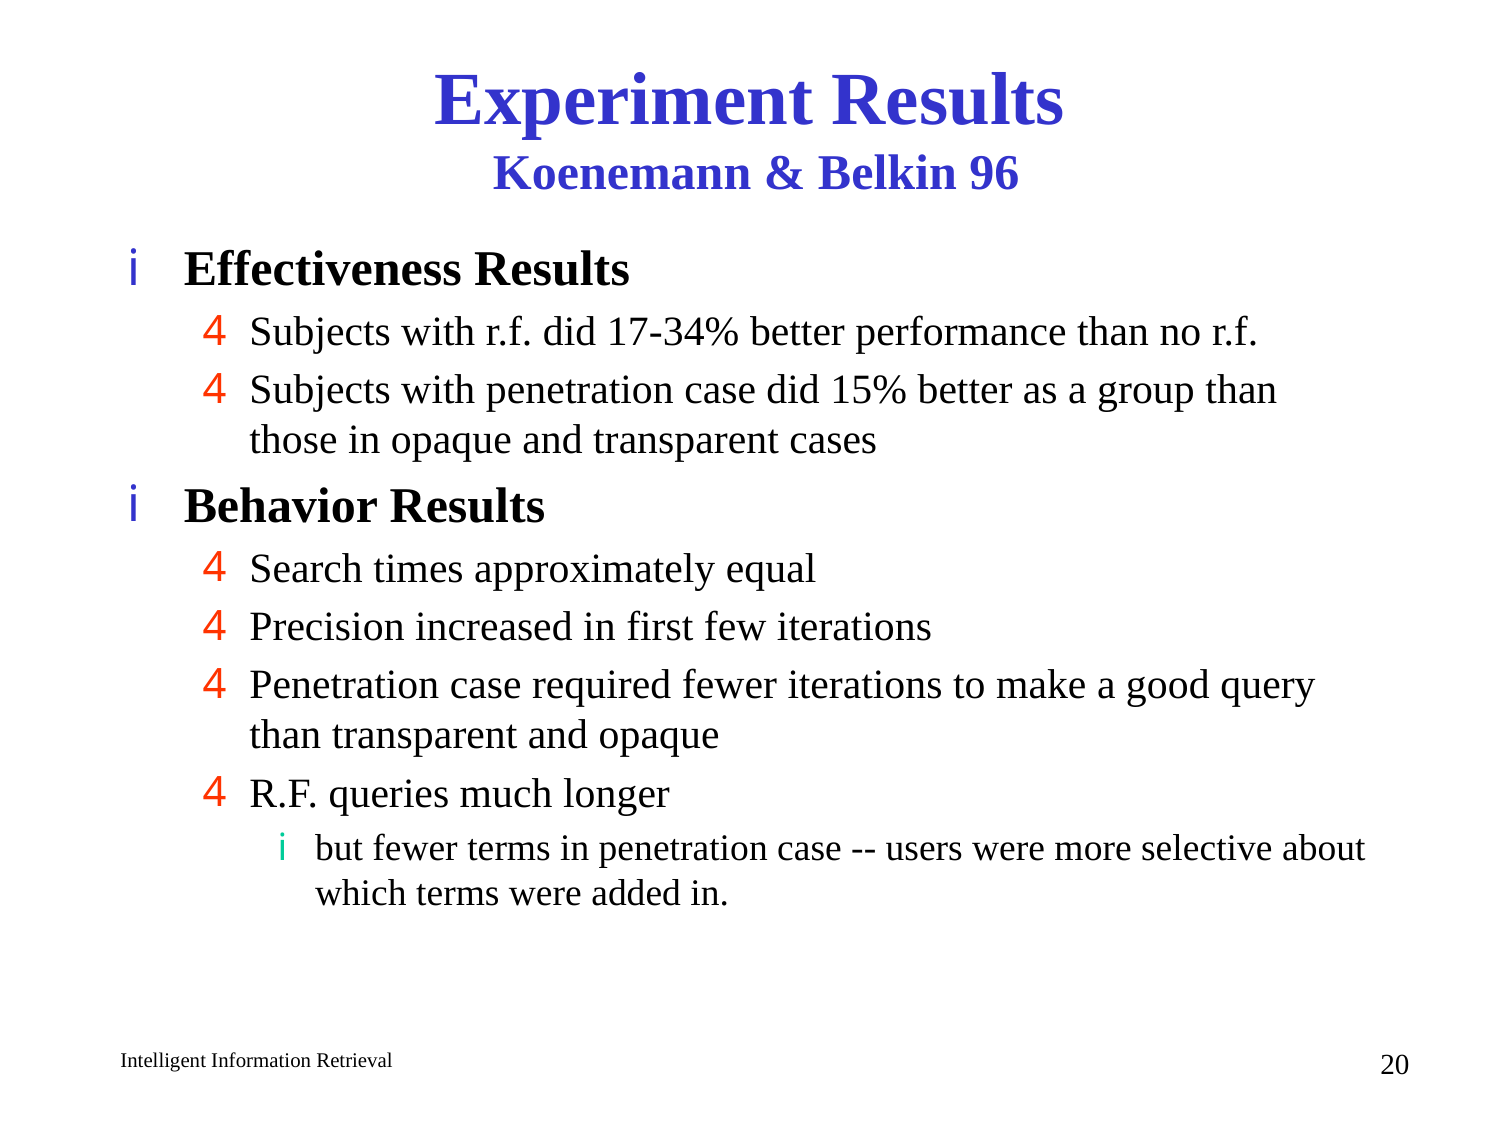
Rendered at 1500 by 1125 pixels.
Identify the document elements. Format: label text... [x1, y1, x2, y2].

slide_number 20 [1112, 1037, 1426, 1076]
footer Intelligent Information Retrieval [105, 1039, 669, 1078]
title Experiment Results Koenemann & Belkin 96 [112, 50, 1388, 199]
list Effectiveness Results Subjects with r.f. did 17-34% better performance than no r.f. Subjects with penetration case did 15% better as a group than those in opaque and transparent cases Behavior Results Search times approximately equal Precision increased in first few iterations Penetration case required fewer iterations to make a good query than transparent and opaque R.F. queries much longer but fewer terms in penetration case -- users were more selective about which terms were added in. [112, 228, 1388, 955]
